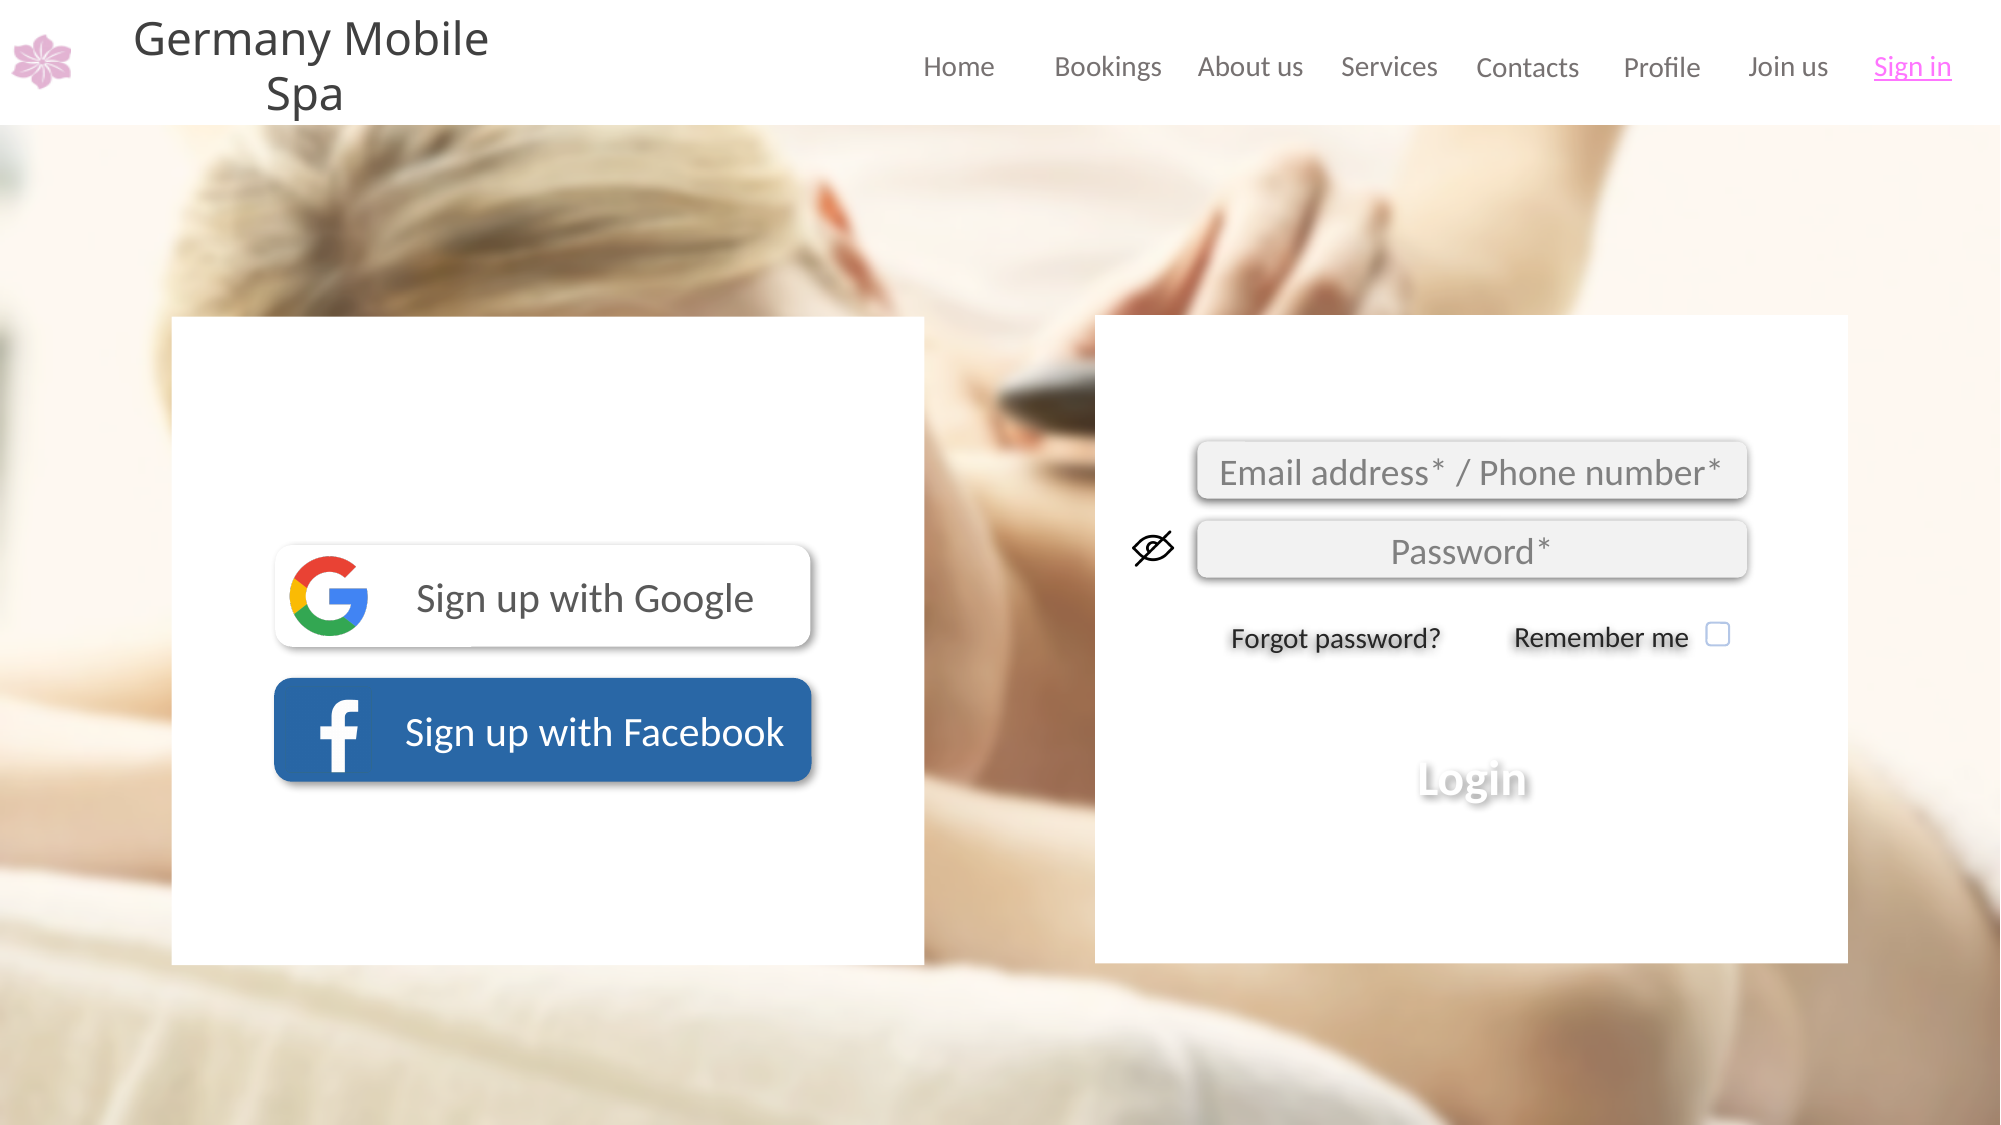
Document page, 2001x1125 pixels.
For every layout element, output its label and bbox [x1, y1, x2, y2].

text_box [260, 678, 811, 781]
text_box [275, 544, 811, 647]
picture [0, 0, 2000, 1125]
